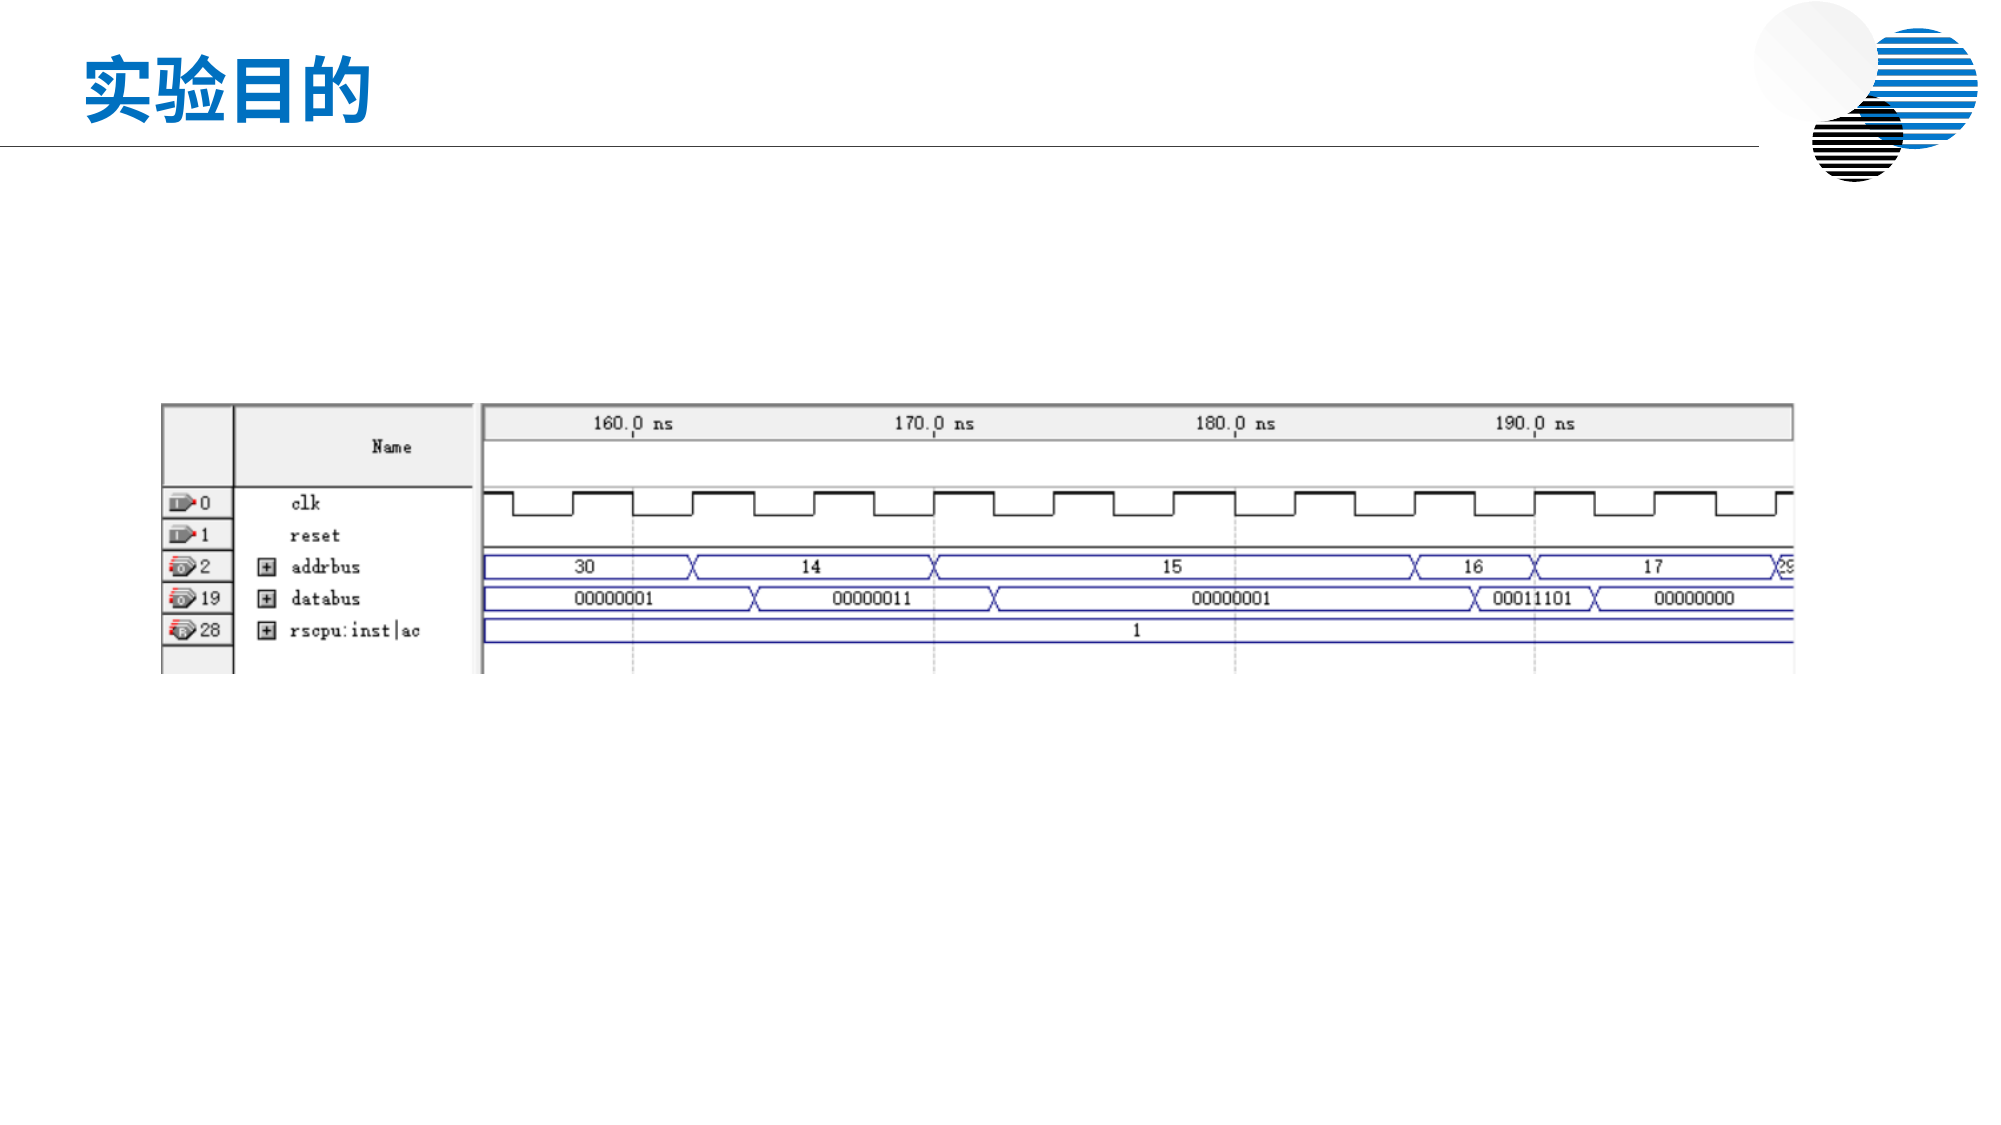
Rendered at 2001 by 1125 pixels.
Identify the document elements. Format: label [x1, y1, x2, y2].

text_box [0, 1, 1979, 181]
picture [161, 403, 1797, 674]
